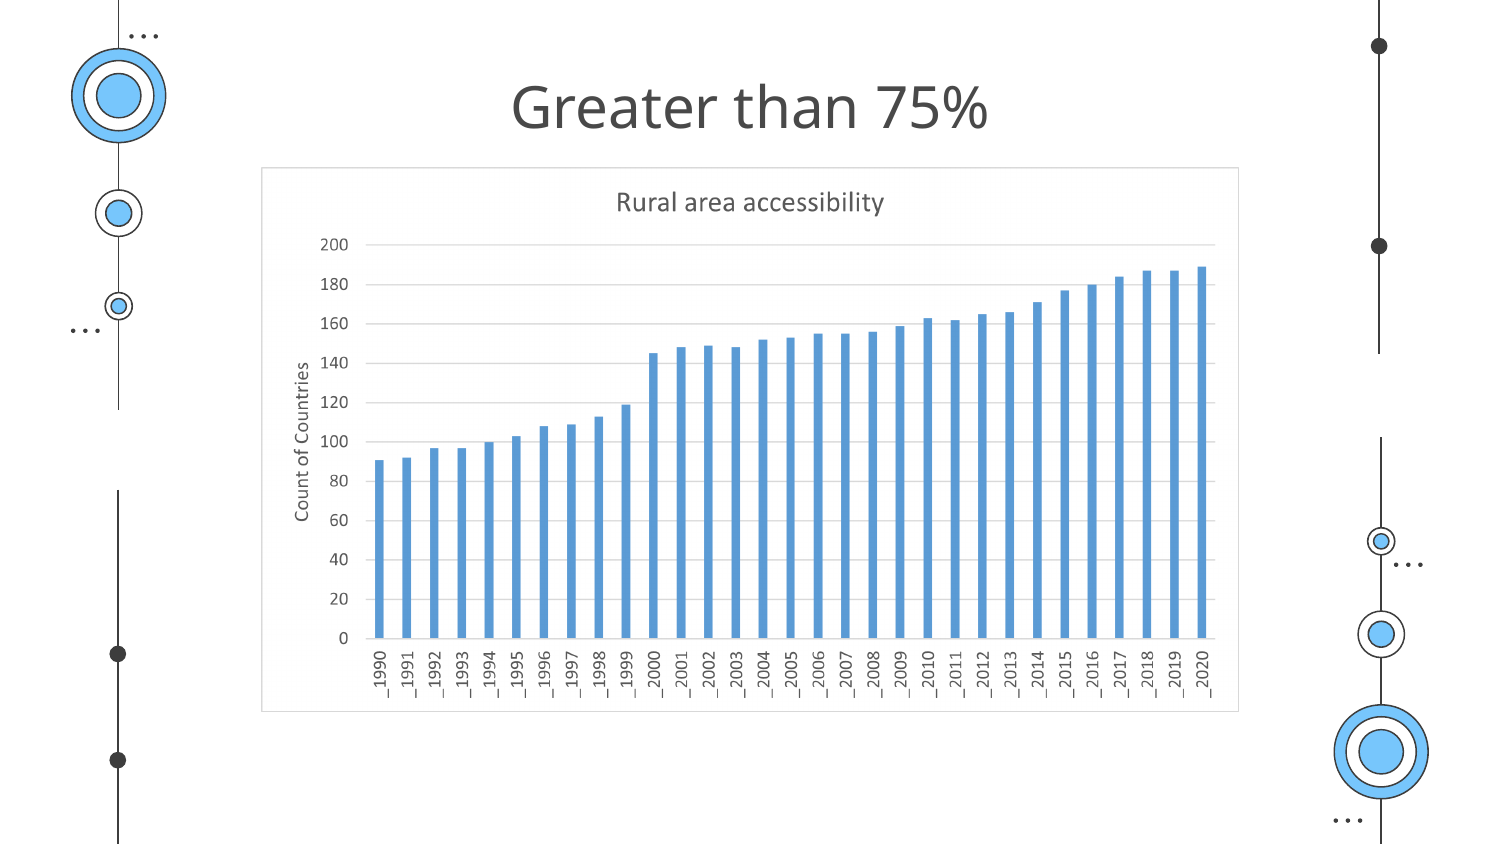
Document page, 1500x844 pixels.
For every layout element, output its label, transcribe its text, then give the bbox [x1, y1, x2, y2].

title Greater than 75% [299, 55, 1201, 150]
picture [261, 167, 1239, 712]
